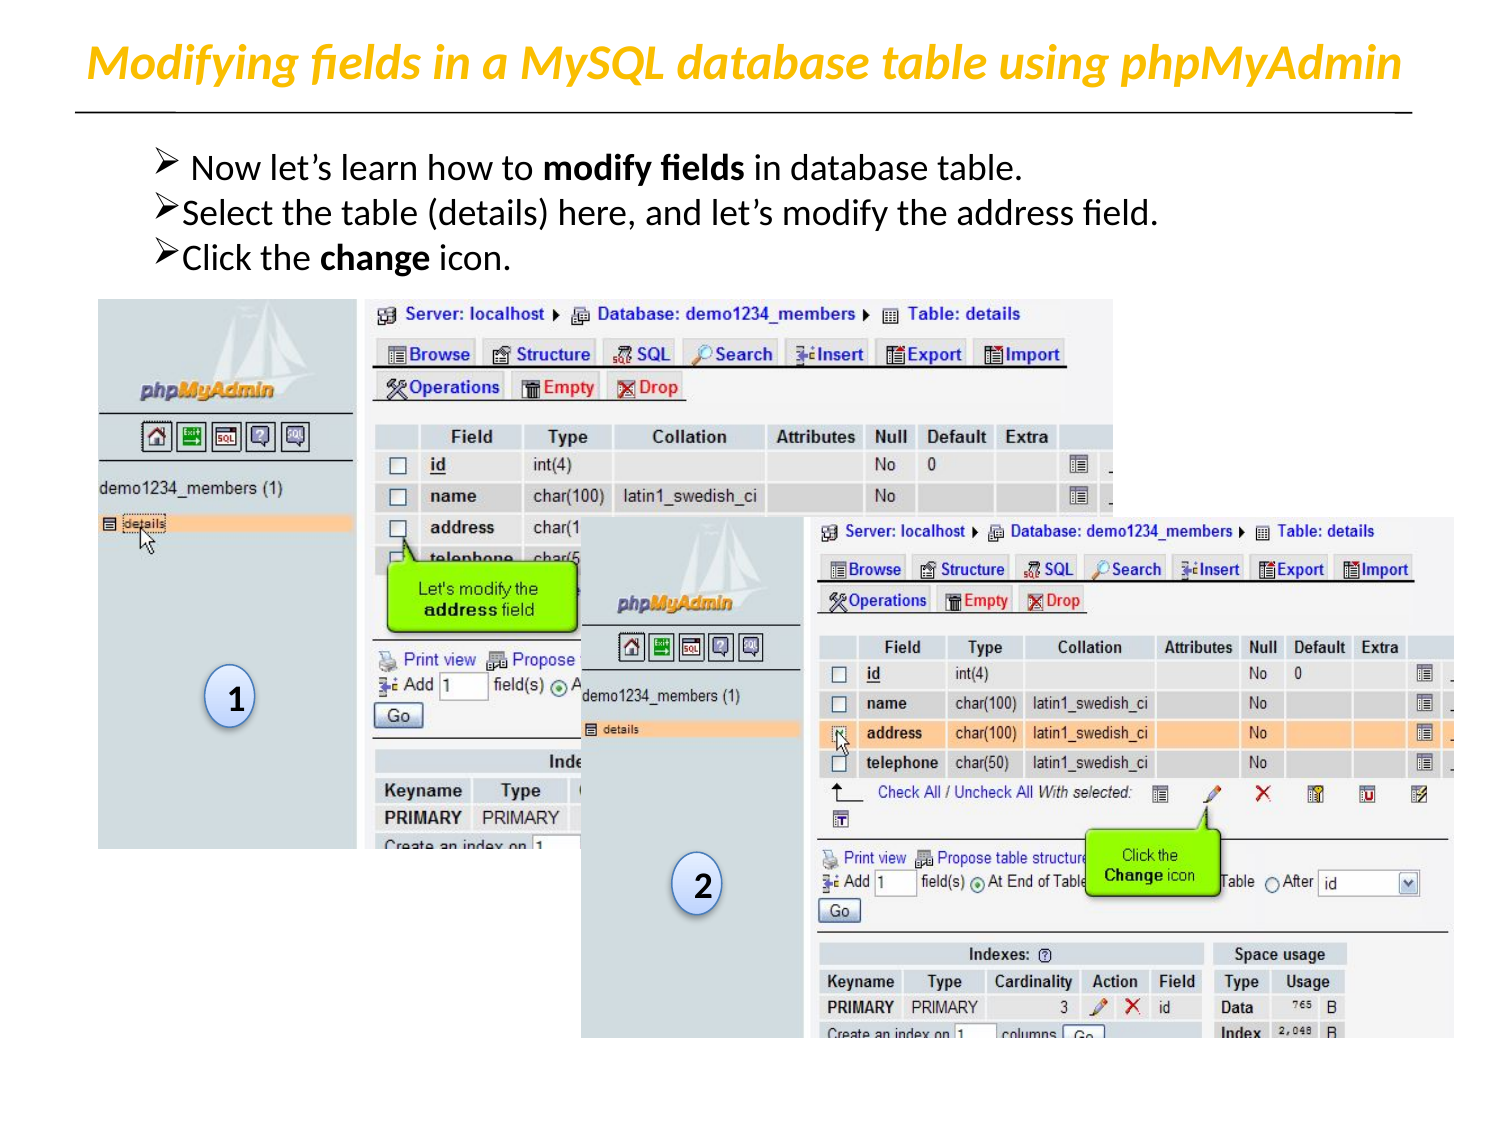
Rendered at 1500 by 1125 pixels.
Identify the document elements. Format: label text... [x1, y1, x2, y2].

picture [97, 299, 1454, 1038]
text_box Now let’s learn how to modify fields in database table. Select the table (details) here, and let’s modify the address field. Click the change icon. [137, 135, 1313, 331]
text_box Modifying fields in a MySQL database table using phpMyAdmin [71, 21, 1419, 97]
